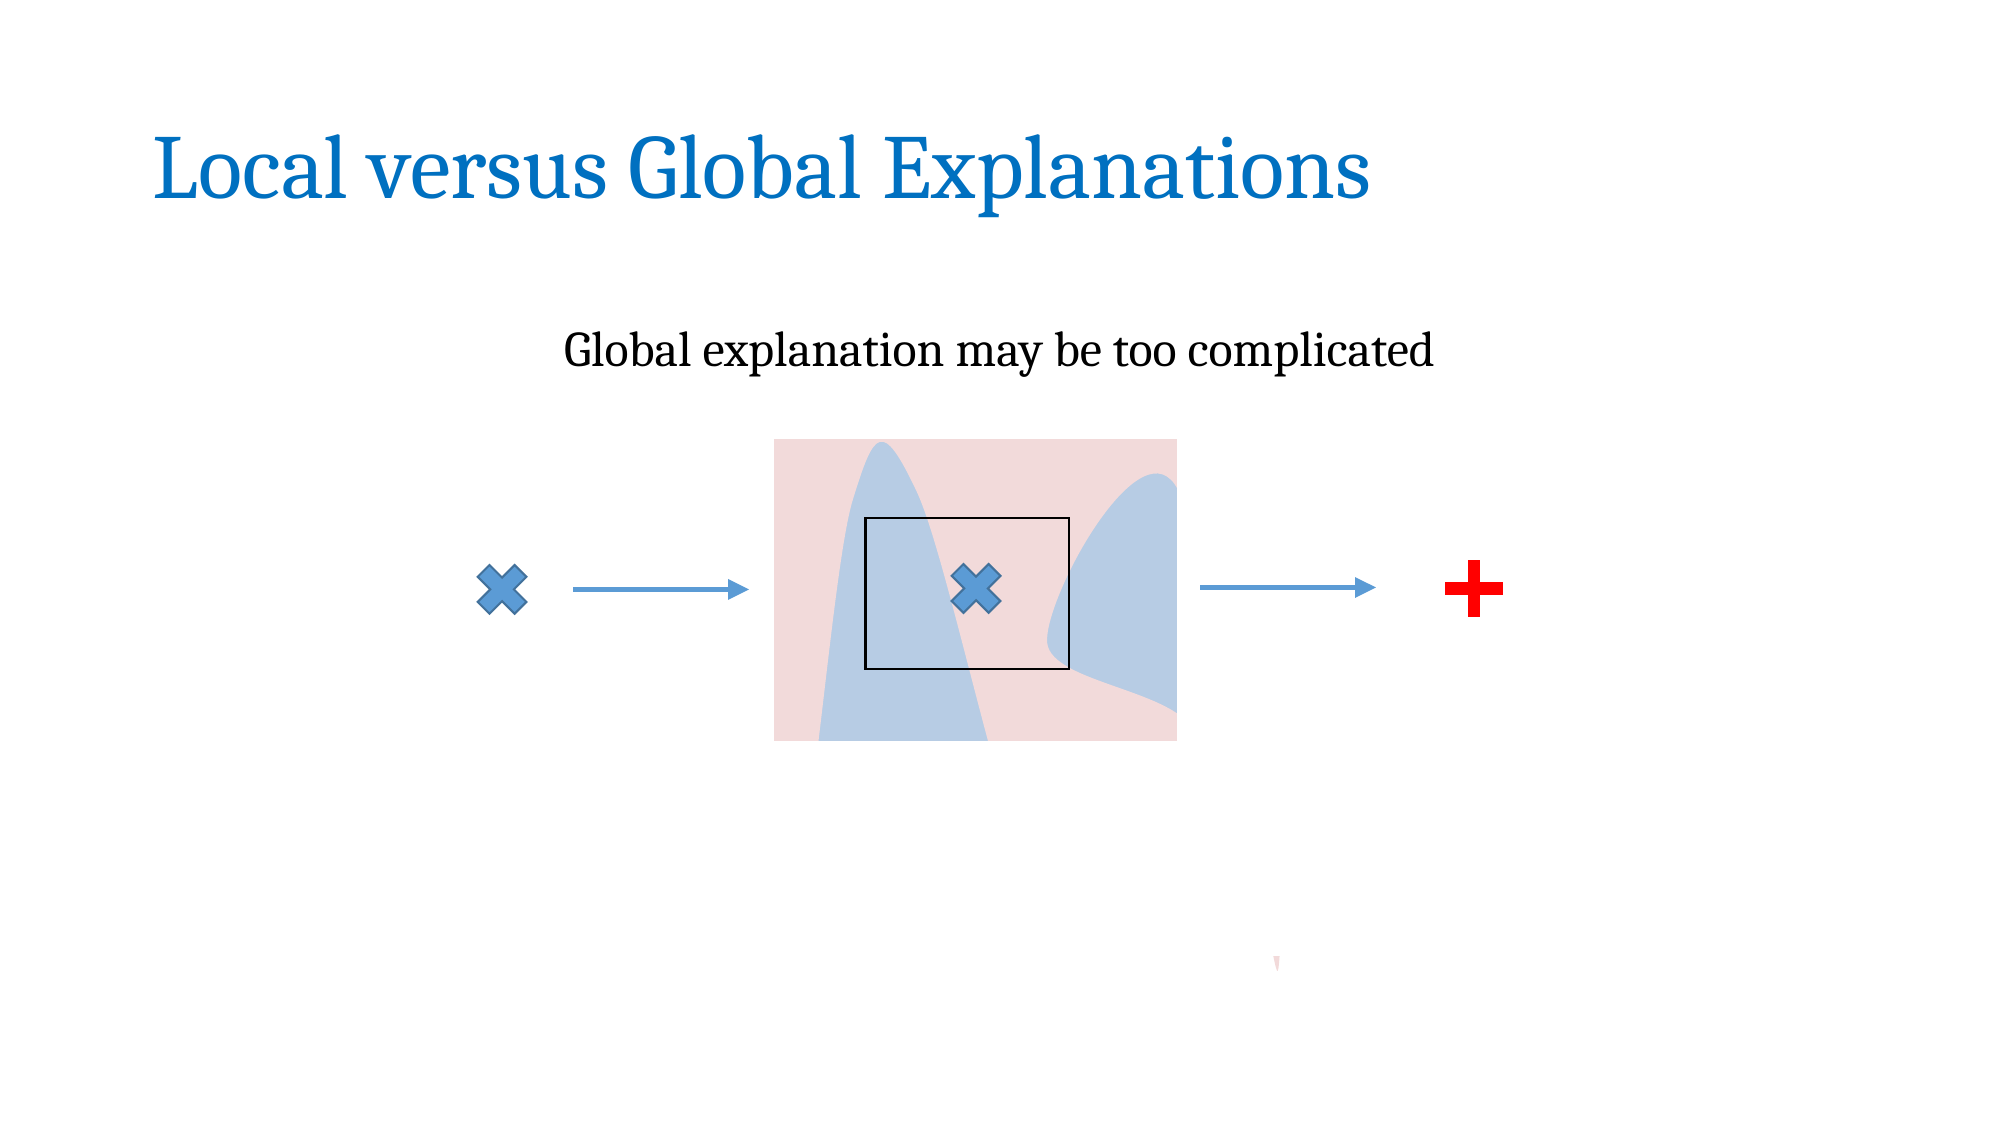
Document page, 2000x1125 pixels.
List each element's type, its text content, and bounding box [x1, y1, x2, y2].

text_box Global explanation may be too complicated [430, 308, 1570, 393]
title Local versus Global Explanations [137, 59, 1863, 278]
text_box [668, 340, 1282, 972]
text_box [477, 564, 527, 614]
text_box [1446, 560, 1502, 617]
